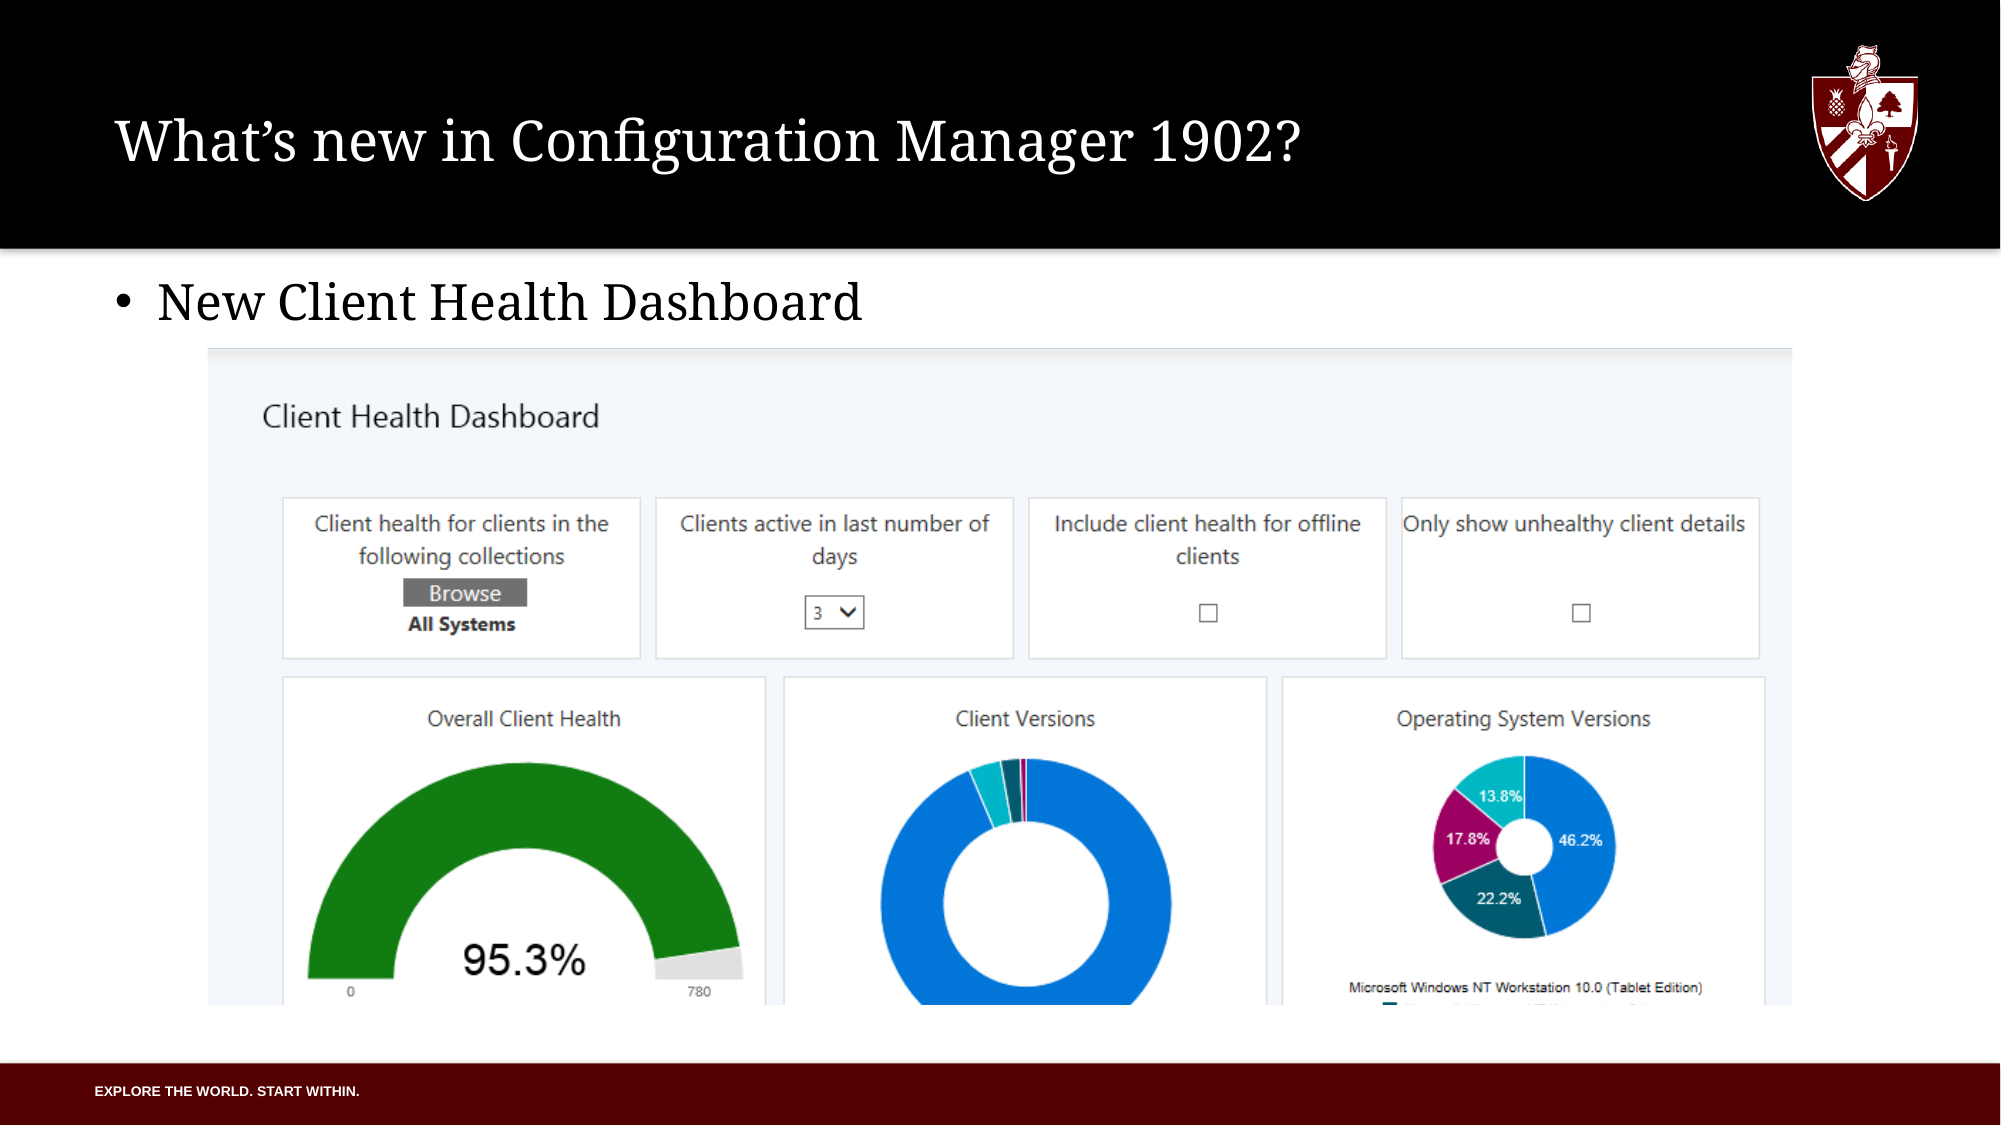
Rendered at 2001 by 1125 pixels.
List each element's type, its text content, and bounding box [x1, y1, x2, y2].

picture [207, 347, 1793, 1006]
title What’s new in Configuration Manager 1902? [99, 45, 1900, 233]
list New Client Health Dashboard [99, 262, 1900, 1005]
